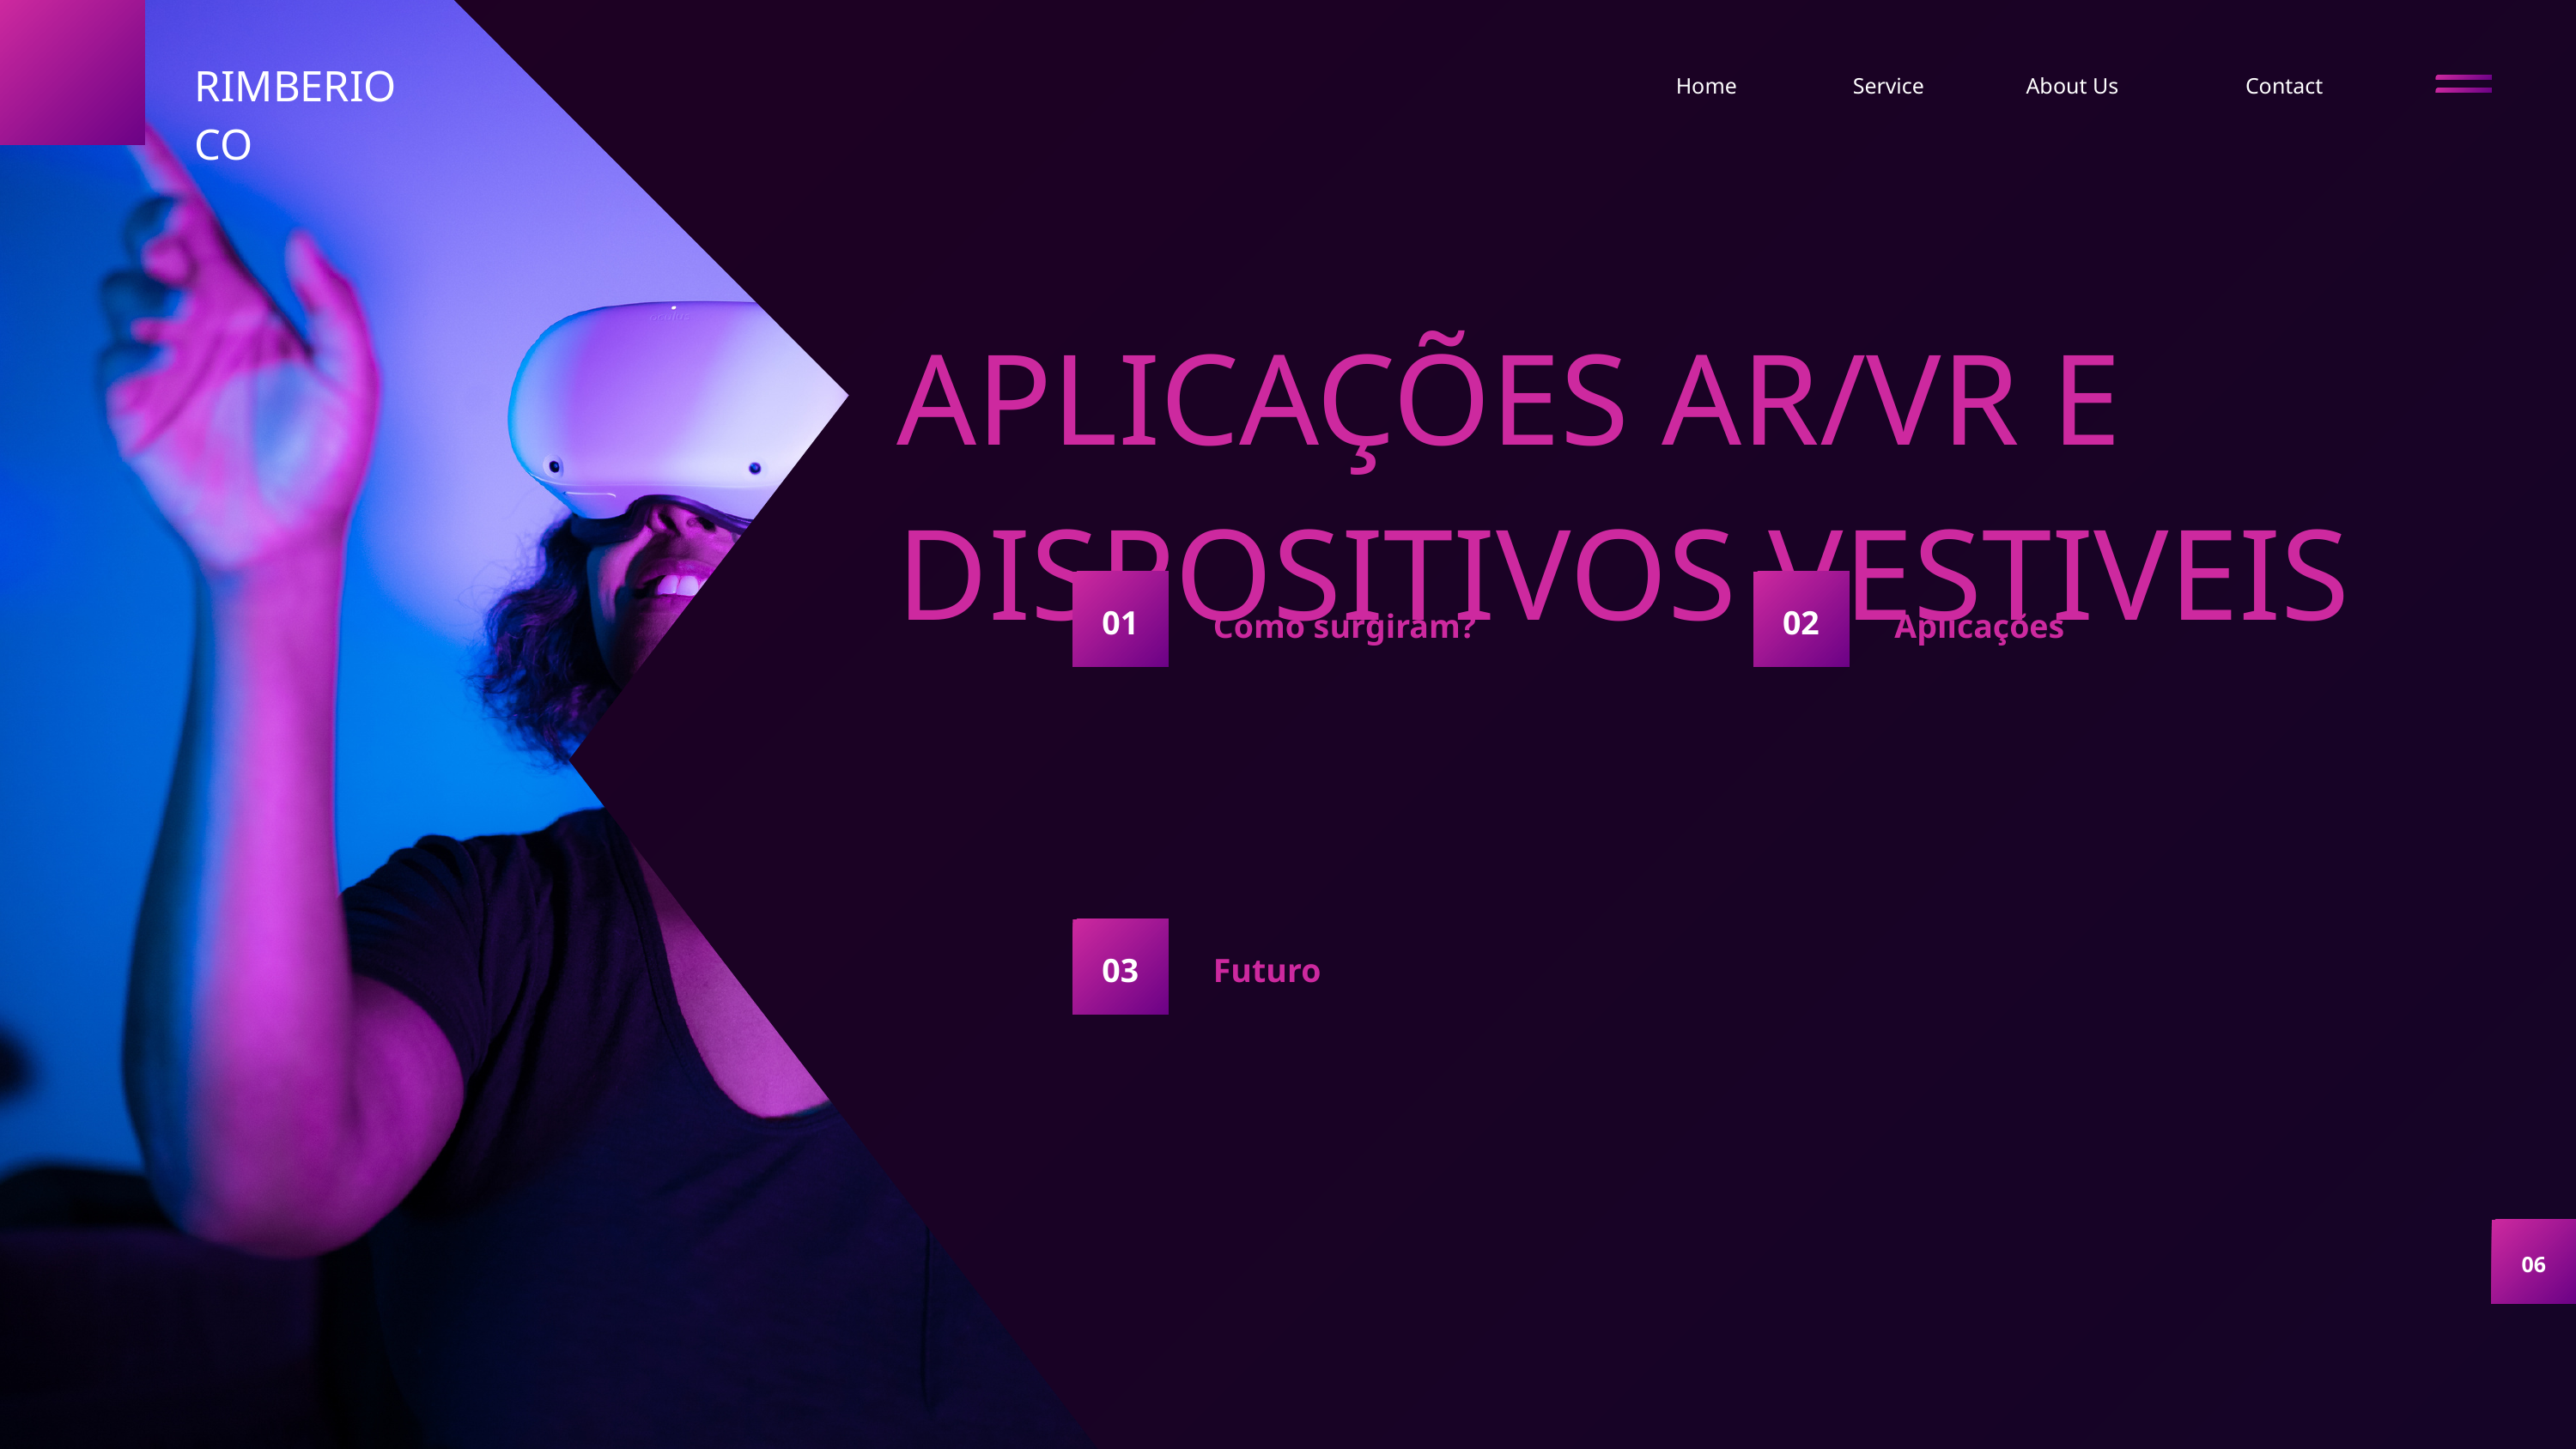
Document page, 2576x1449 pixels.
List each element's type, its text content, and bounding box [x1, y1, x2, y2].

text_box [2435, 88, 2493, 93]
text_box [2491, 1219, 2576, 1304]
text_box Como surgiram? [1212, 599, 1567, 646]
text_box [0, 0, 1109, 1449]
text_box APLICAÇÕES AR/VR E DISPOSITIVOS VESTIVEIS [1112, 294, 2566, 646]
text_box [1072, 919, 1169, 1016]
text_box Aplicações [1894, 599, 2178, 646]
text_box About Us [2026, 68, 2176, 99]
text_box Contact [2245, 68, 2384, 99]
text_box Home [1675, 68, 1790, 99]
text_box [1072, 571, 1169, 668]
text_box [2435, 75, 2493, 80]
text_box Service [1852, 68, 1957, 99]
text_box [1753, 571, 1850, 668]
text_box Futuro [1212, 943, 1497, 989]
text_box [0, 0, 145, 145]
